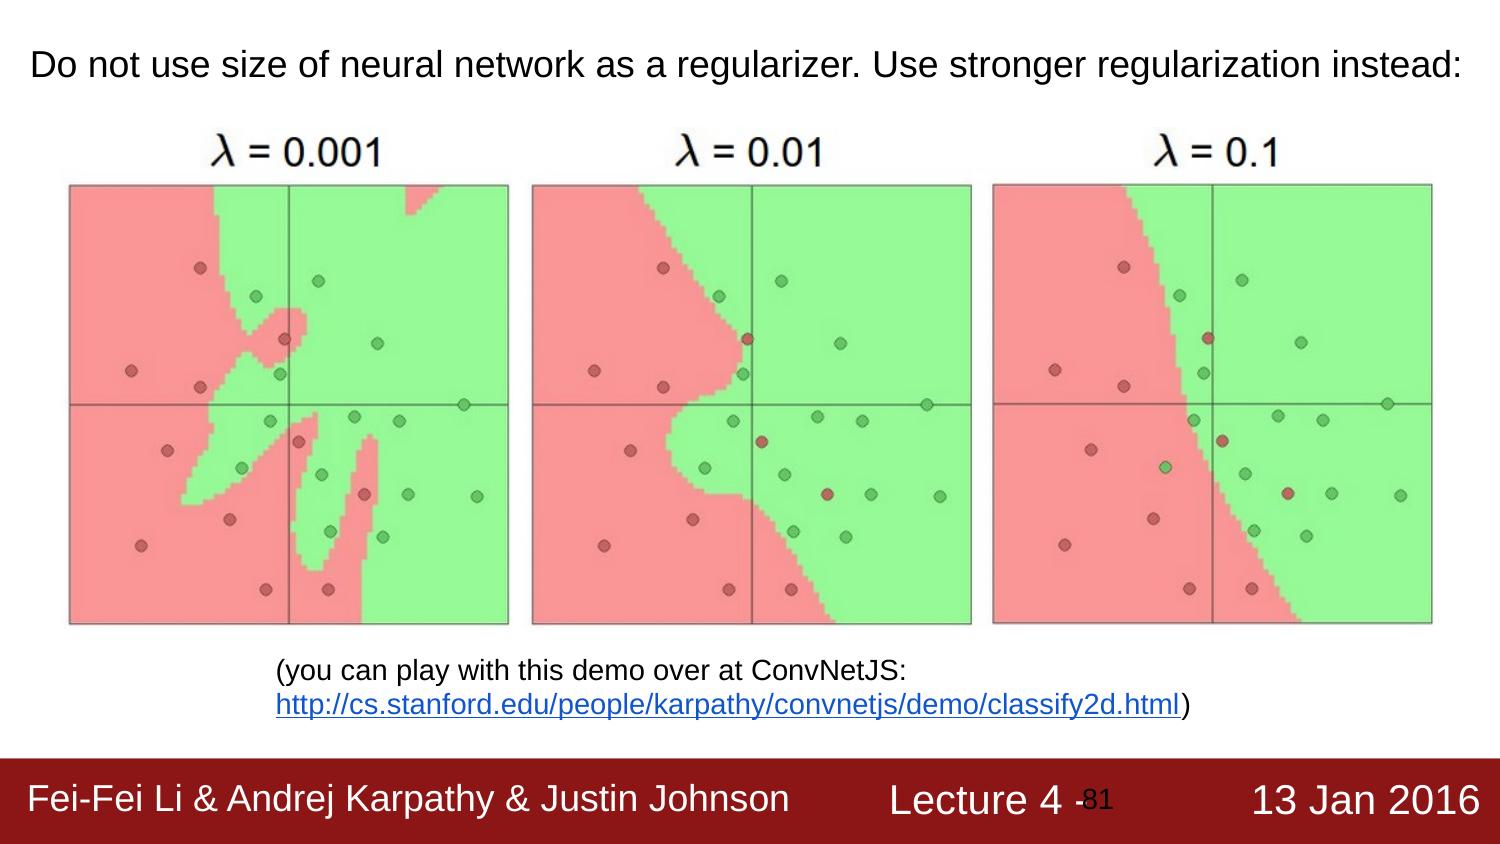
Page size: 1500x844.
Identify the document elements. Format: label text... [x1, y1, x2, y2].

slide_number ‹#› [1066, 765, 1157, 831]
picture [61, 126, 1439, 631]
text_box Do not use size of neural network as a regularizer. Use stronger regularization instead: [14, 24, 1486, 115]
text_box (you can play with this demo over at ConvNetJS: http://cs.stanford.edu/people/karpathy/convnetjs/demo/classify2d.html) [260, 639, 1356, 693]
